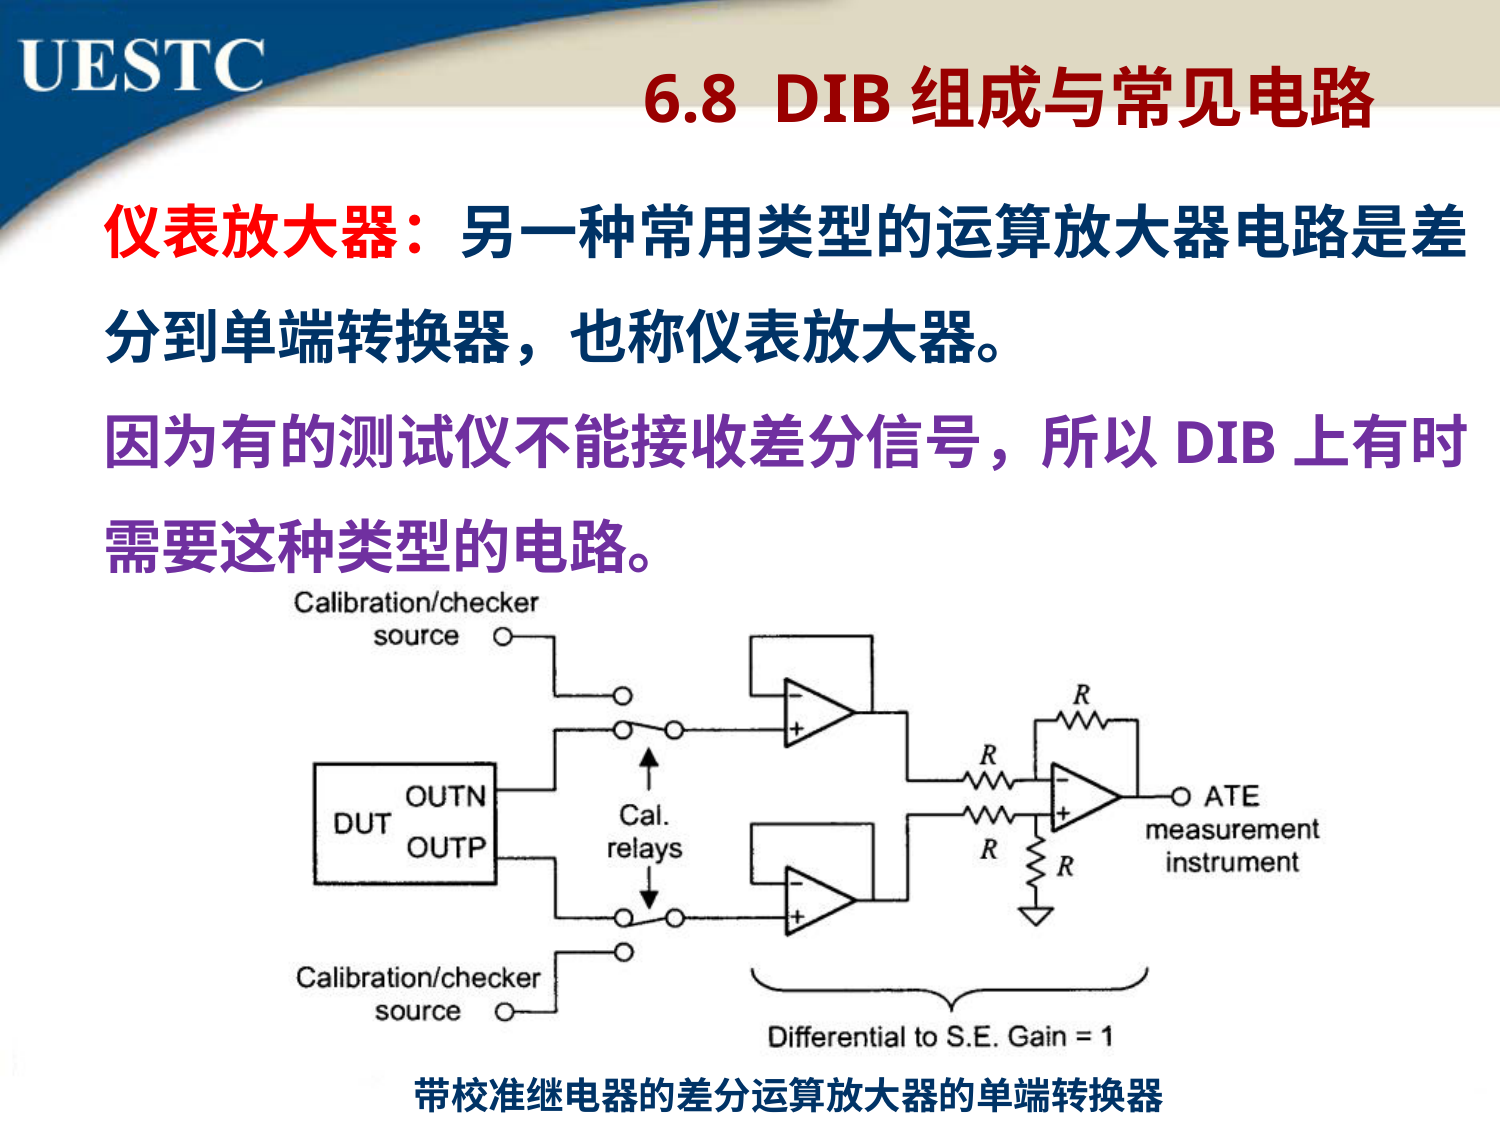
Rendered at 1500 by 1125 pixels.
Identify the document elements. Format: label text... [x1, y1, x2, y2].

text_box 仪表放大器：另一种常用类型的运算放大器电路是差分到单端转换器，也称仪表放大器。 因为有的测试仪不能接收差分信号，所以DIB上有时需要这种类型的电路。 [88, 152, 1484, 588]
picture [0, 0, 1500, 1125]
text_box 带校准继电器的差分运算放大器的单端转换器 [253, 1064, 1376, 1125]
text_box 6.8 DIB组成与常见电路 [466, 30, 1500, 171]
